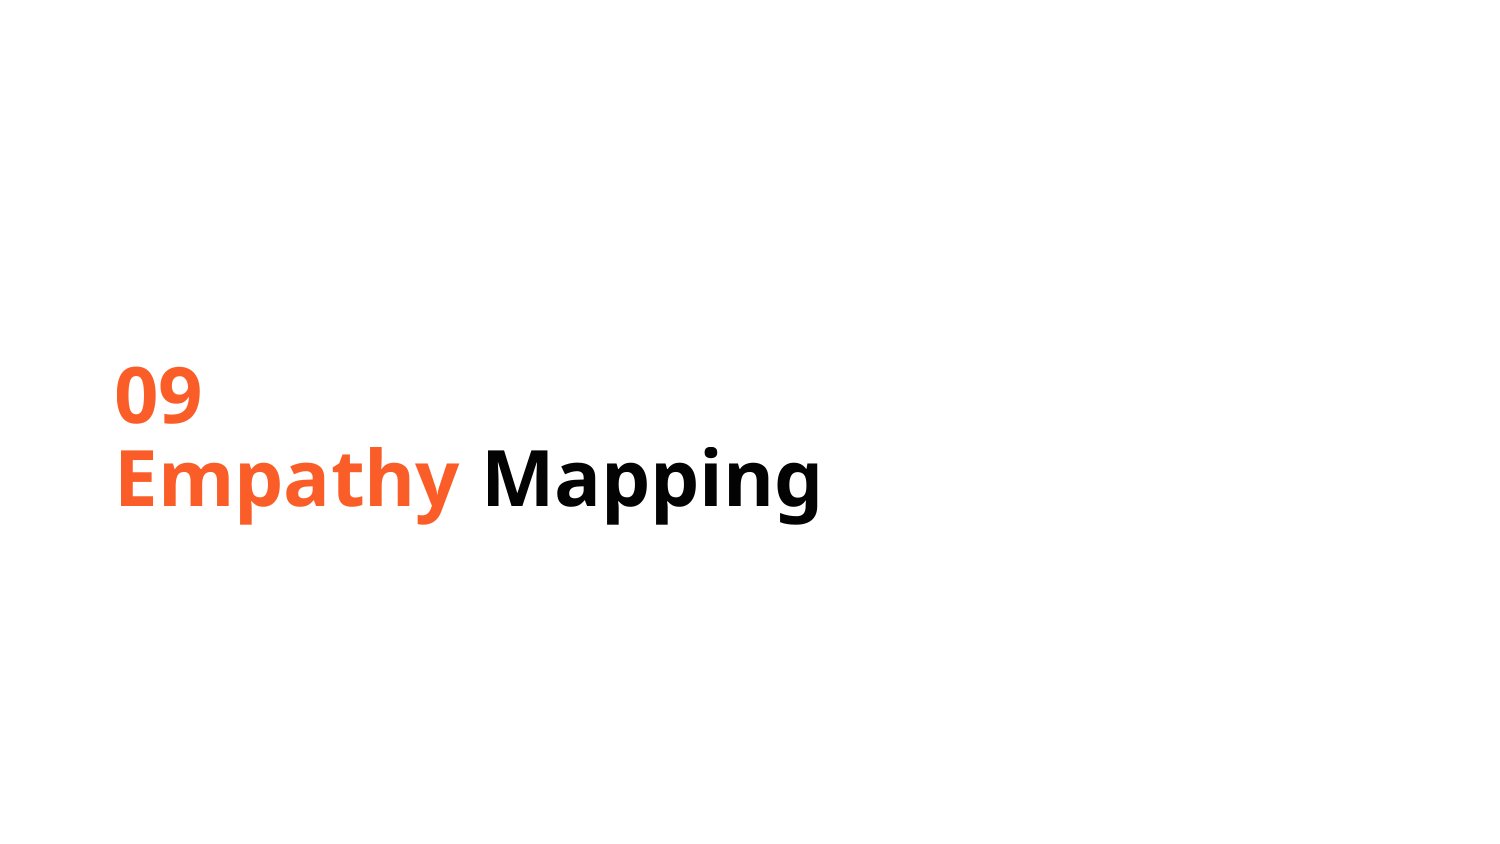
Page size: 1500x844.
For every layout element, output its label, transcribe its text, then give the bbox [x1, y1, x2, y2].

text_box Empathy Mapping [99, 404, 1092, 522]
text_box 09 [99, 321, 275, 404]
